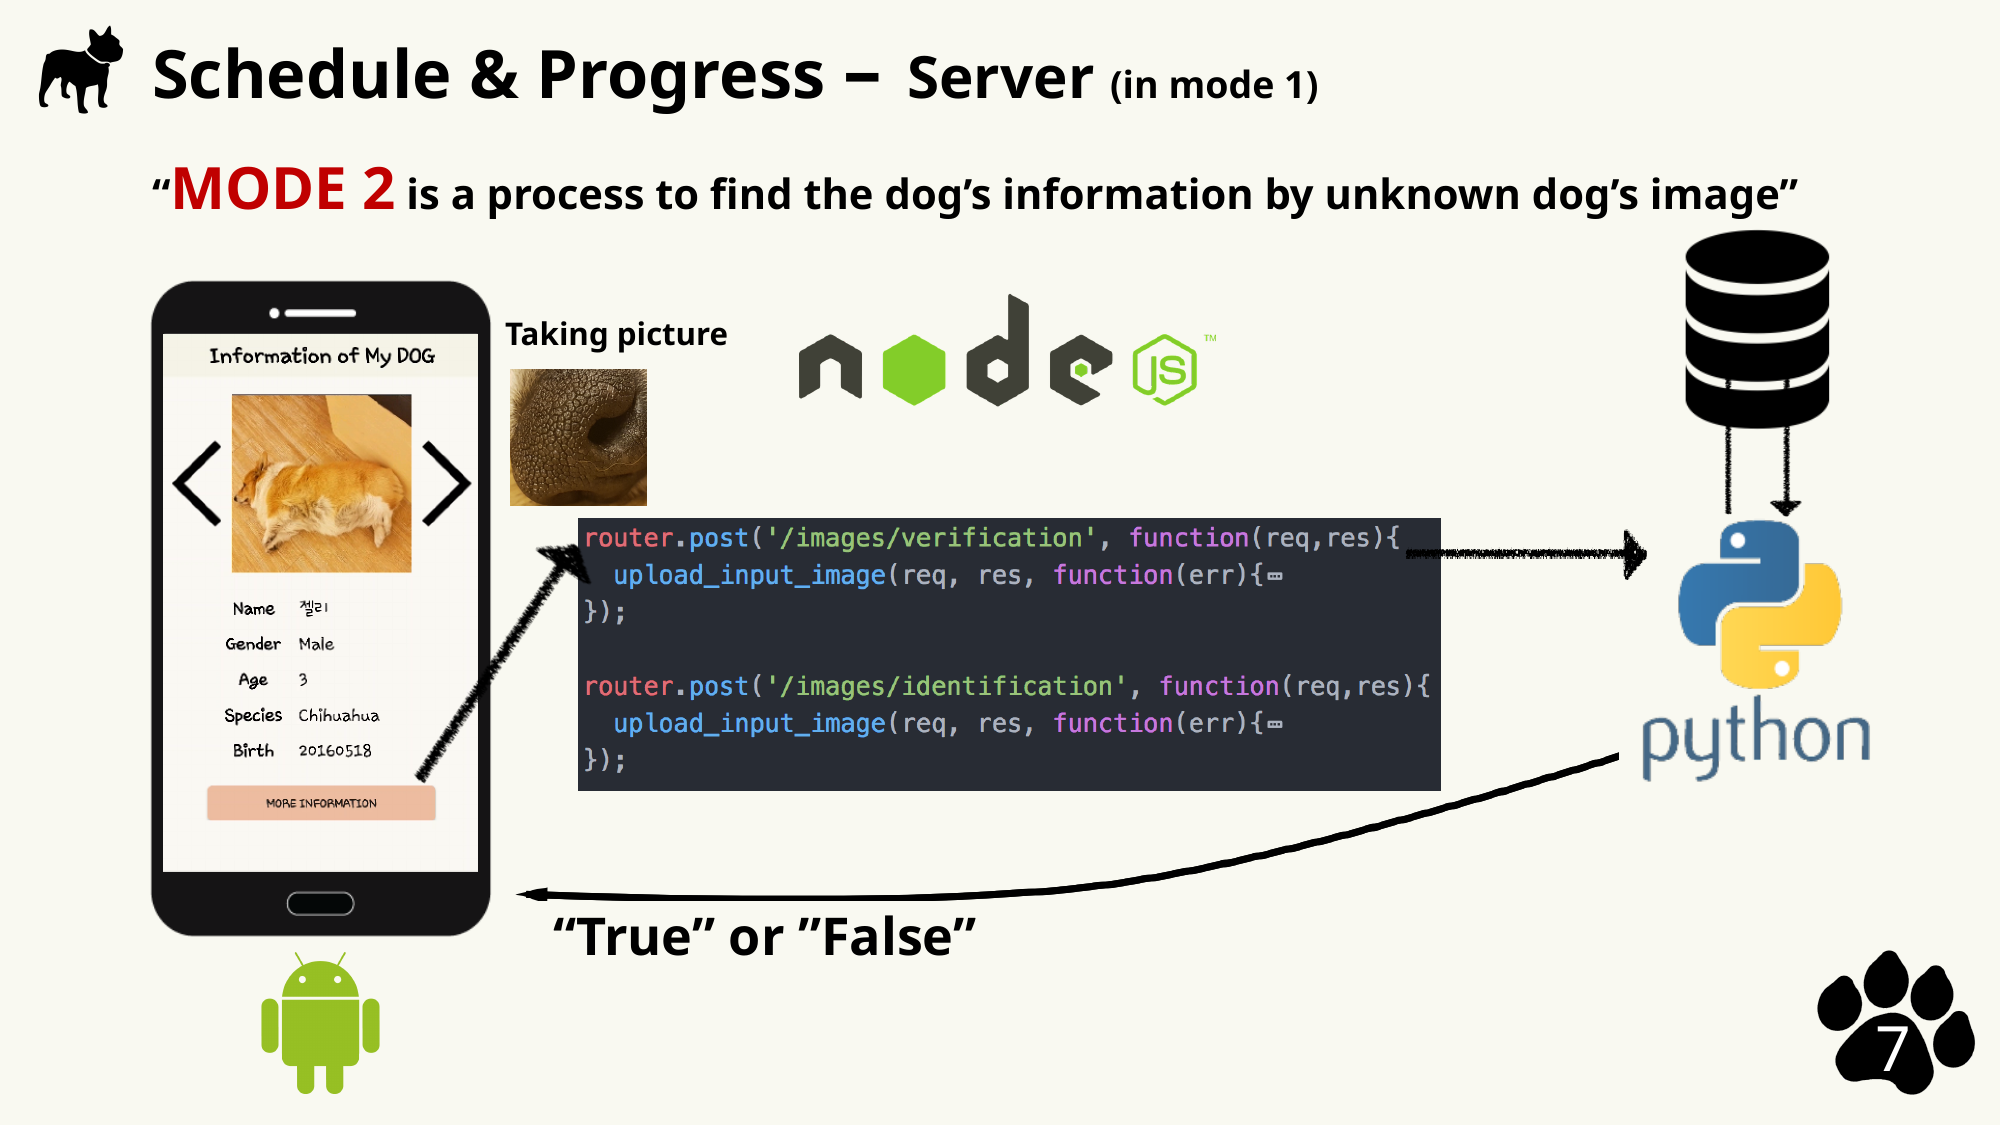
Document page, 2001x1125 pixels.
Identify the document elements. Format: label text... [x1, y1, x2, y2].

text_box “MODE 2 is a process to find the dog’s information by unknown dog’s image” [144, 143, 1861, 229]
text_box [1788, 922, 2000, 1125]
picture [799, 246, 1216, 454]
title Schedule & Progress – Server (in mode 1) [144, 0, 1616, 134]
picture [25, 13, 138, 126]
picture [250, 952, 392, 1094]
text_box Taking picture [642, 307, 746, 360]
text_box “True” or ”False” [522, 902, 1008, 974]
picture [0, 210, 2000, 946]
